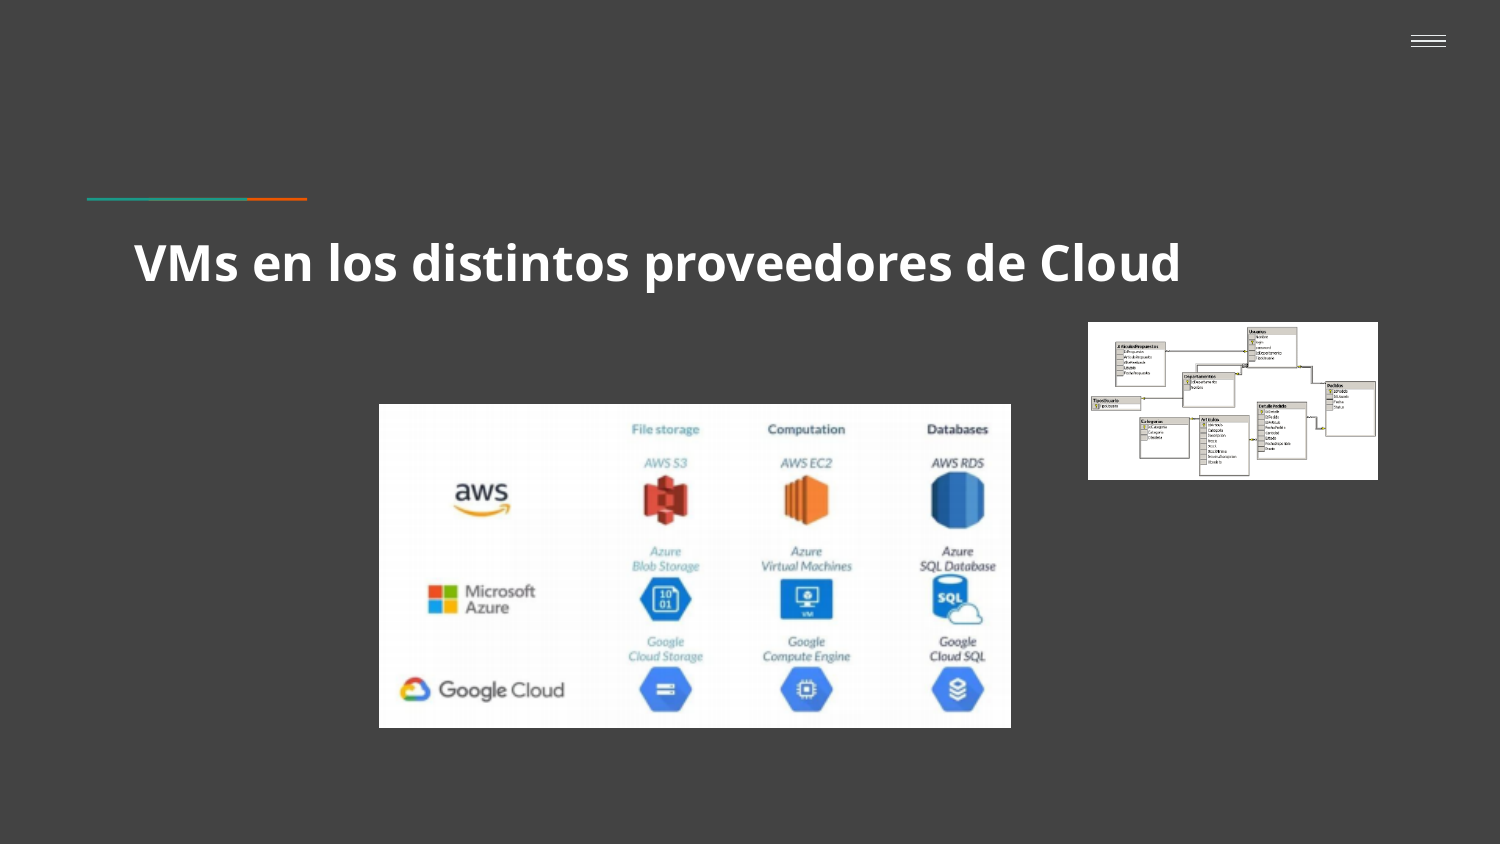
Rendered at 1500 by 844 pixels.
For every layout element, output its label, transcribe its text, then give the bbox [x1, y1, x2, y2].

picture [1088, 322, 1378, 480]
title VMs en los distintos proveedores de Cloud [119, 216, 1270, 275]
picture [378, 404, 1011, 729]
